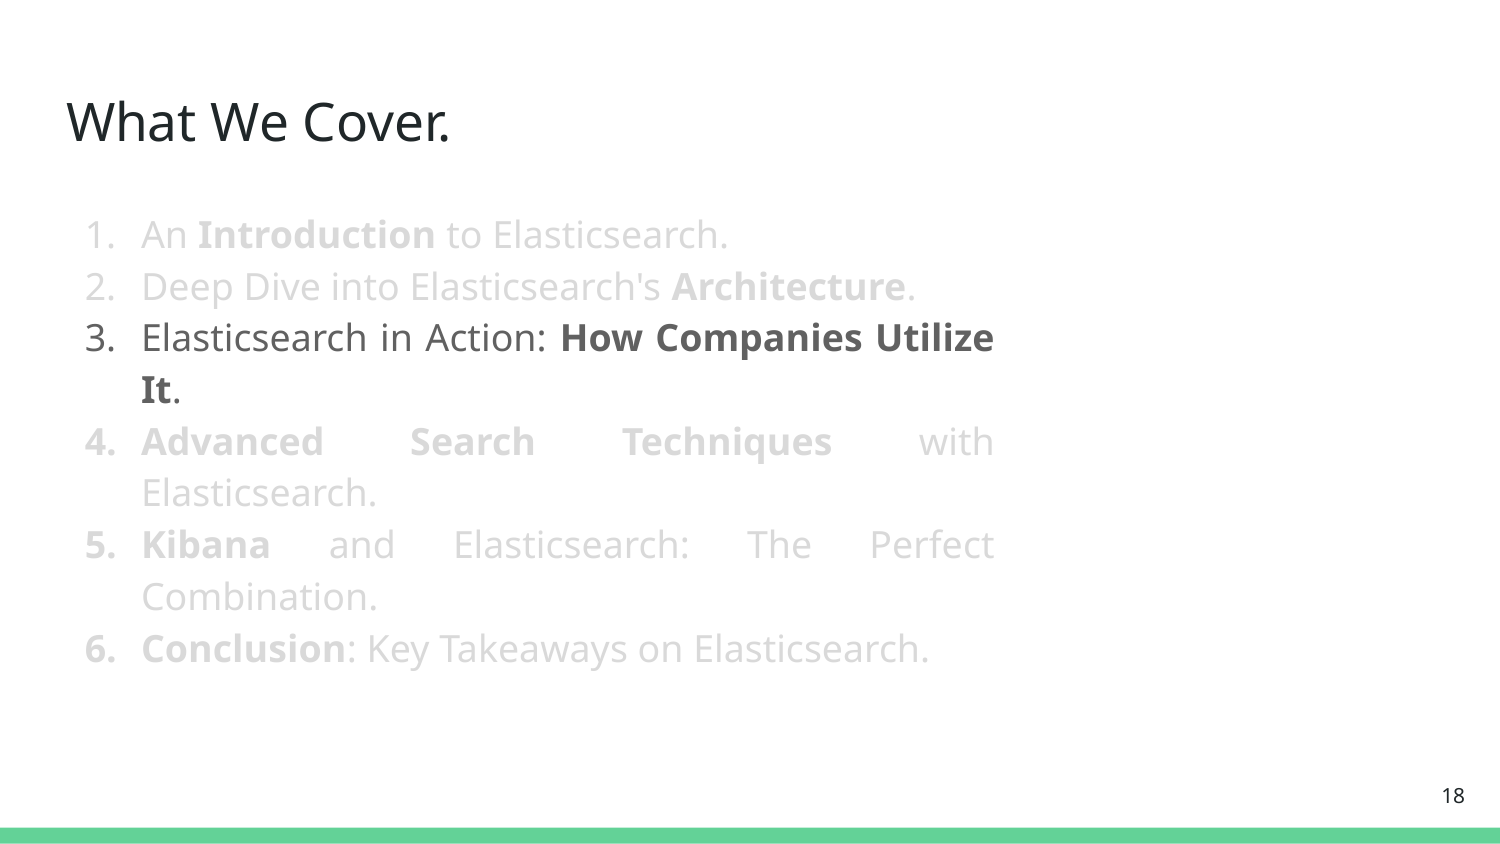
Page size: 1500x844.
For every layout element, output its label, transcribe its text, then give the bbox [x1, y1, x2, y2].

slide_number ‹#› [1389, 764, 1480, 830]
list An Introduction to Elasticsearch. Deep Dive into Elasticsearch's Architecture. Elasticsearch in Action: How Companies Utilize It. Advanced Search Techniques with Elasticsearch. Kibana and Elasticsearch: The Perfect Combination. Conclusion: Key Takeaways on Elasticsearch. [51, 189, 1011, 750]
title What We Cover. [51, 72, 1449, 167]
